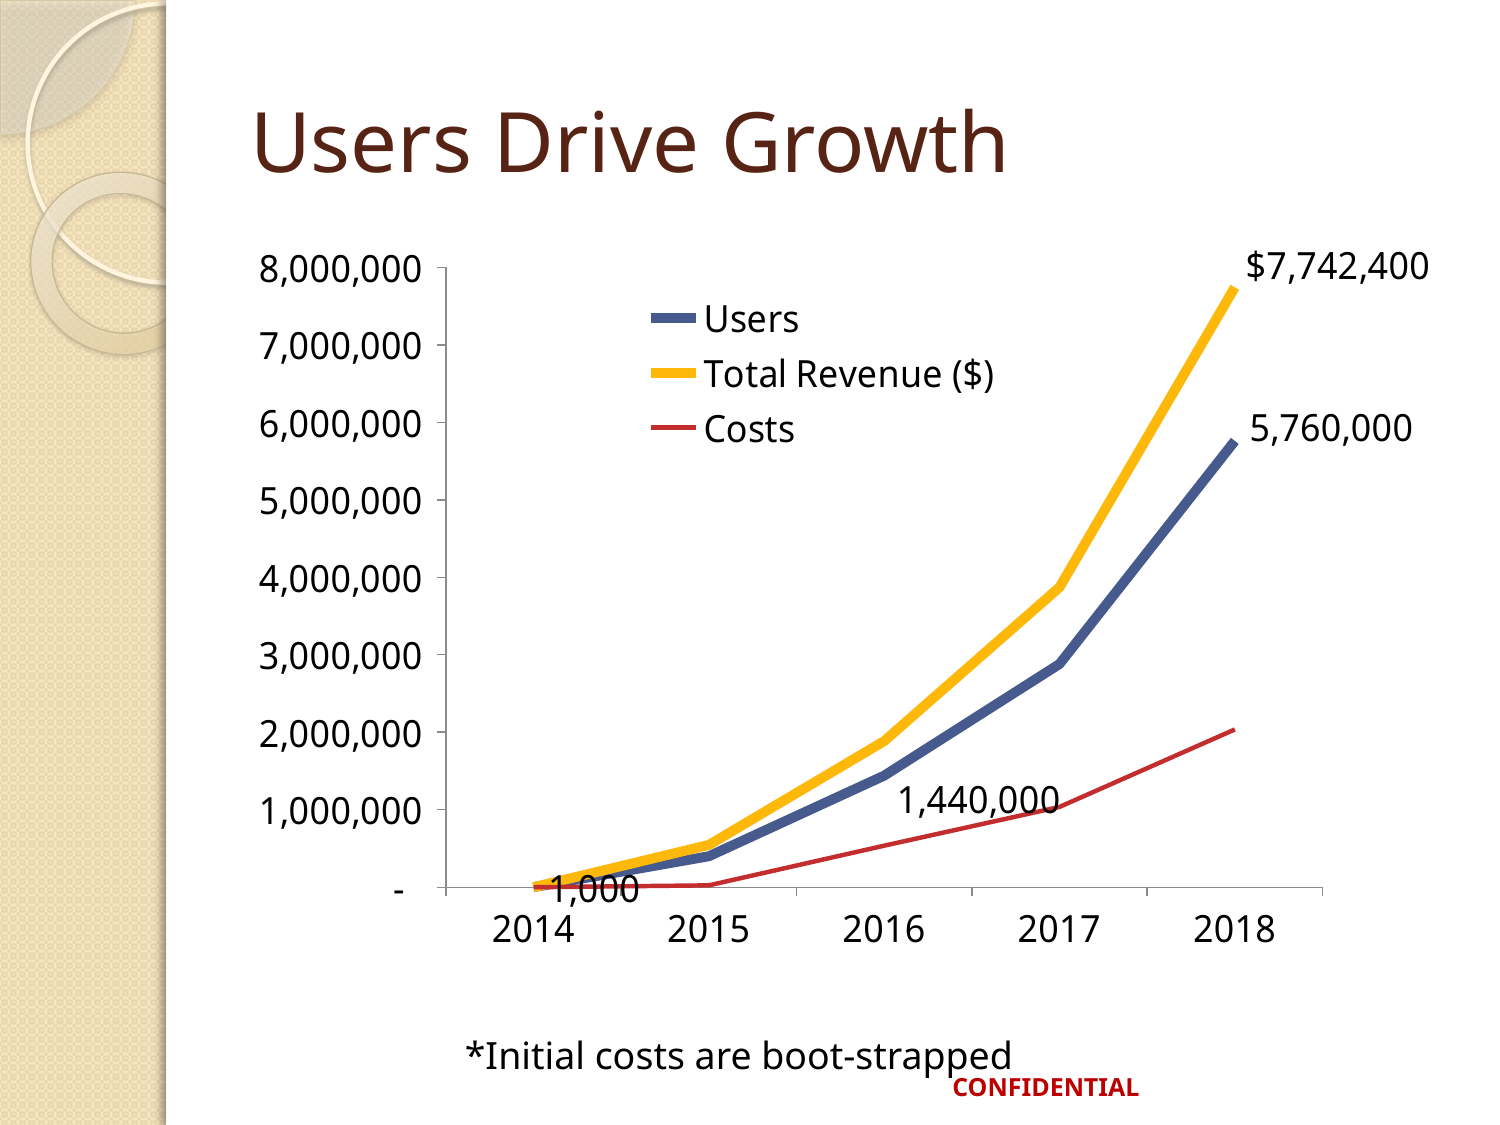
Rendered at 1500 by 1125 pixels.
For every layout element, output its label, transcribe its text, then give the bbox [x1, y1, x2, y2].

title Users Drive Growth [235, 45, 1466, 233]
footer CONFIDENTIAL [937, 1034, 1413, 1113]
chart [224, 237, 1440, 963]
text_box *Initial costs are boot-strapped [449, 1024, 1138, 1085]
